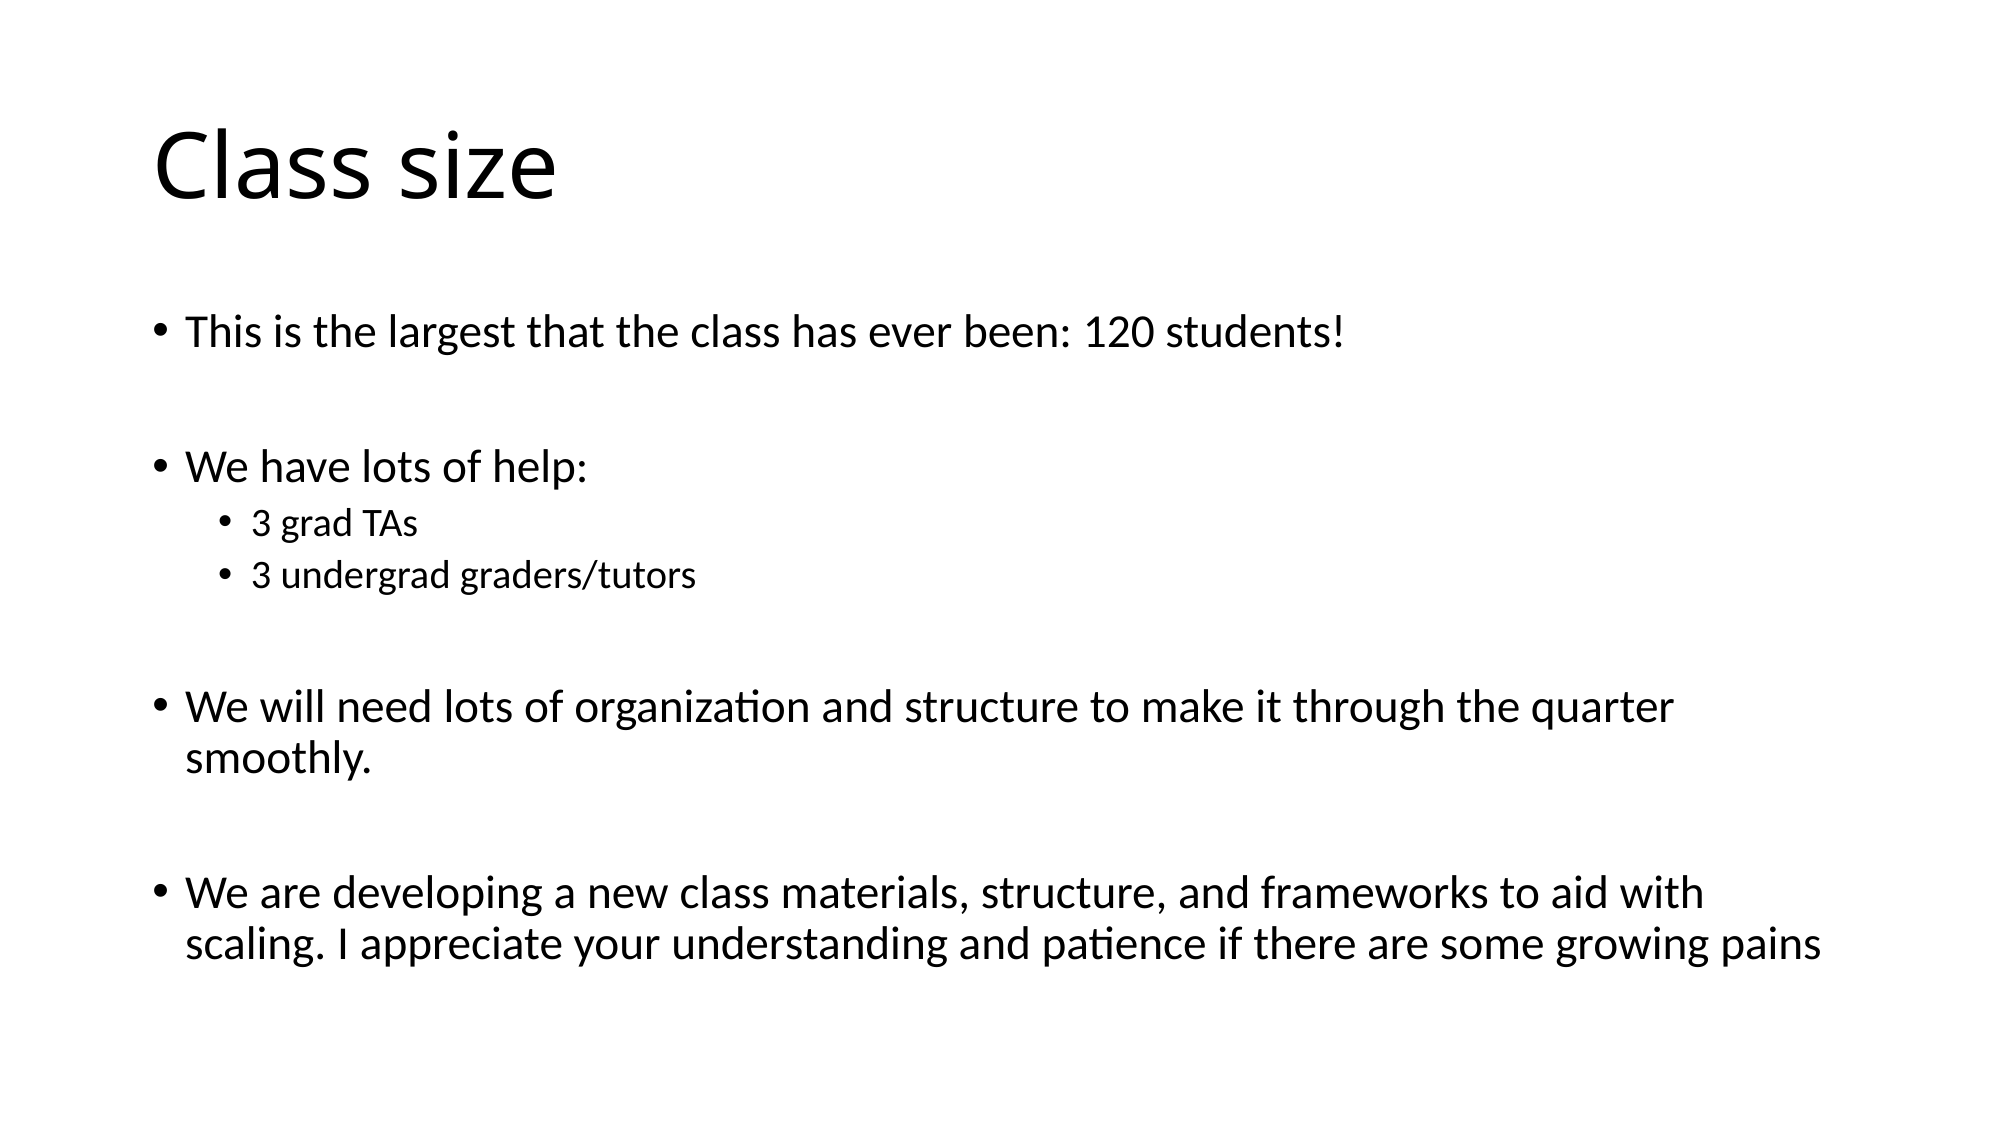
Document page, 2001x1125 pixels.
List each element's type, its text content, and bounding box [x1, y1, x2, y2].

list This is the largest that the class has ever been: 120 students! We have lots of help: 3 grad TAs 3 undergrad graders/tutors We will need lots of organization and structure to make it through the quarter smoothly. We are developing a new class materials, structure, and frameworks to aid with scaling. I appreciate your understanding and patience if there are some growing pains [137, 299, 1863, 1014]
title Class size [137, 59, 1863, 278]
